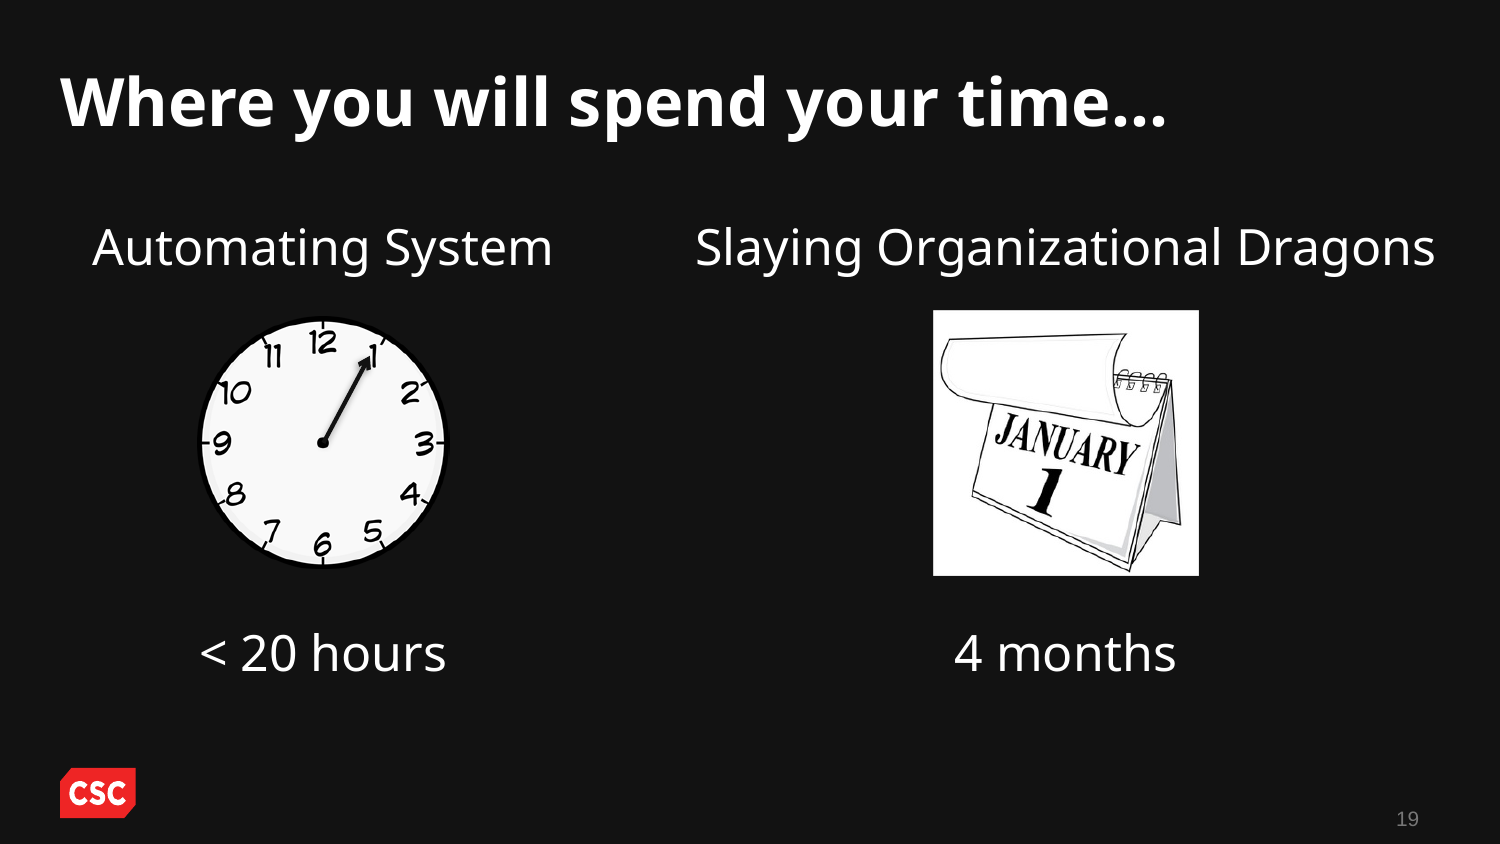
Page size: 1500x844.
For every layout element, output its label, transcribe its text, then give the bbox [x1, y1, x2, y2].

text_box < 20 hours [184, 614, 463, 690]
text_box Automating System [77, 208, 570, 283]
picture [933, 310, 1199, 576]
text_box Slaying Organizational Dragons [680, 208, 1452, 283]
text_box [323, 355, 371, 444]
picture [197, 316, 450, 570]
title Where you will spend your time… [59, 55, 1441, 154]
text_box 4 months [940, 614, 1193, 690]
